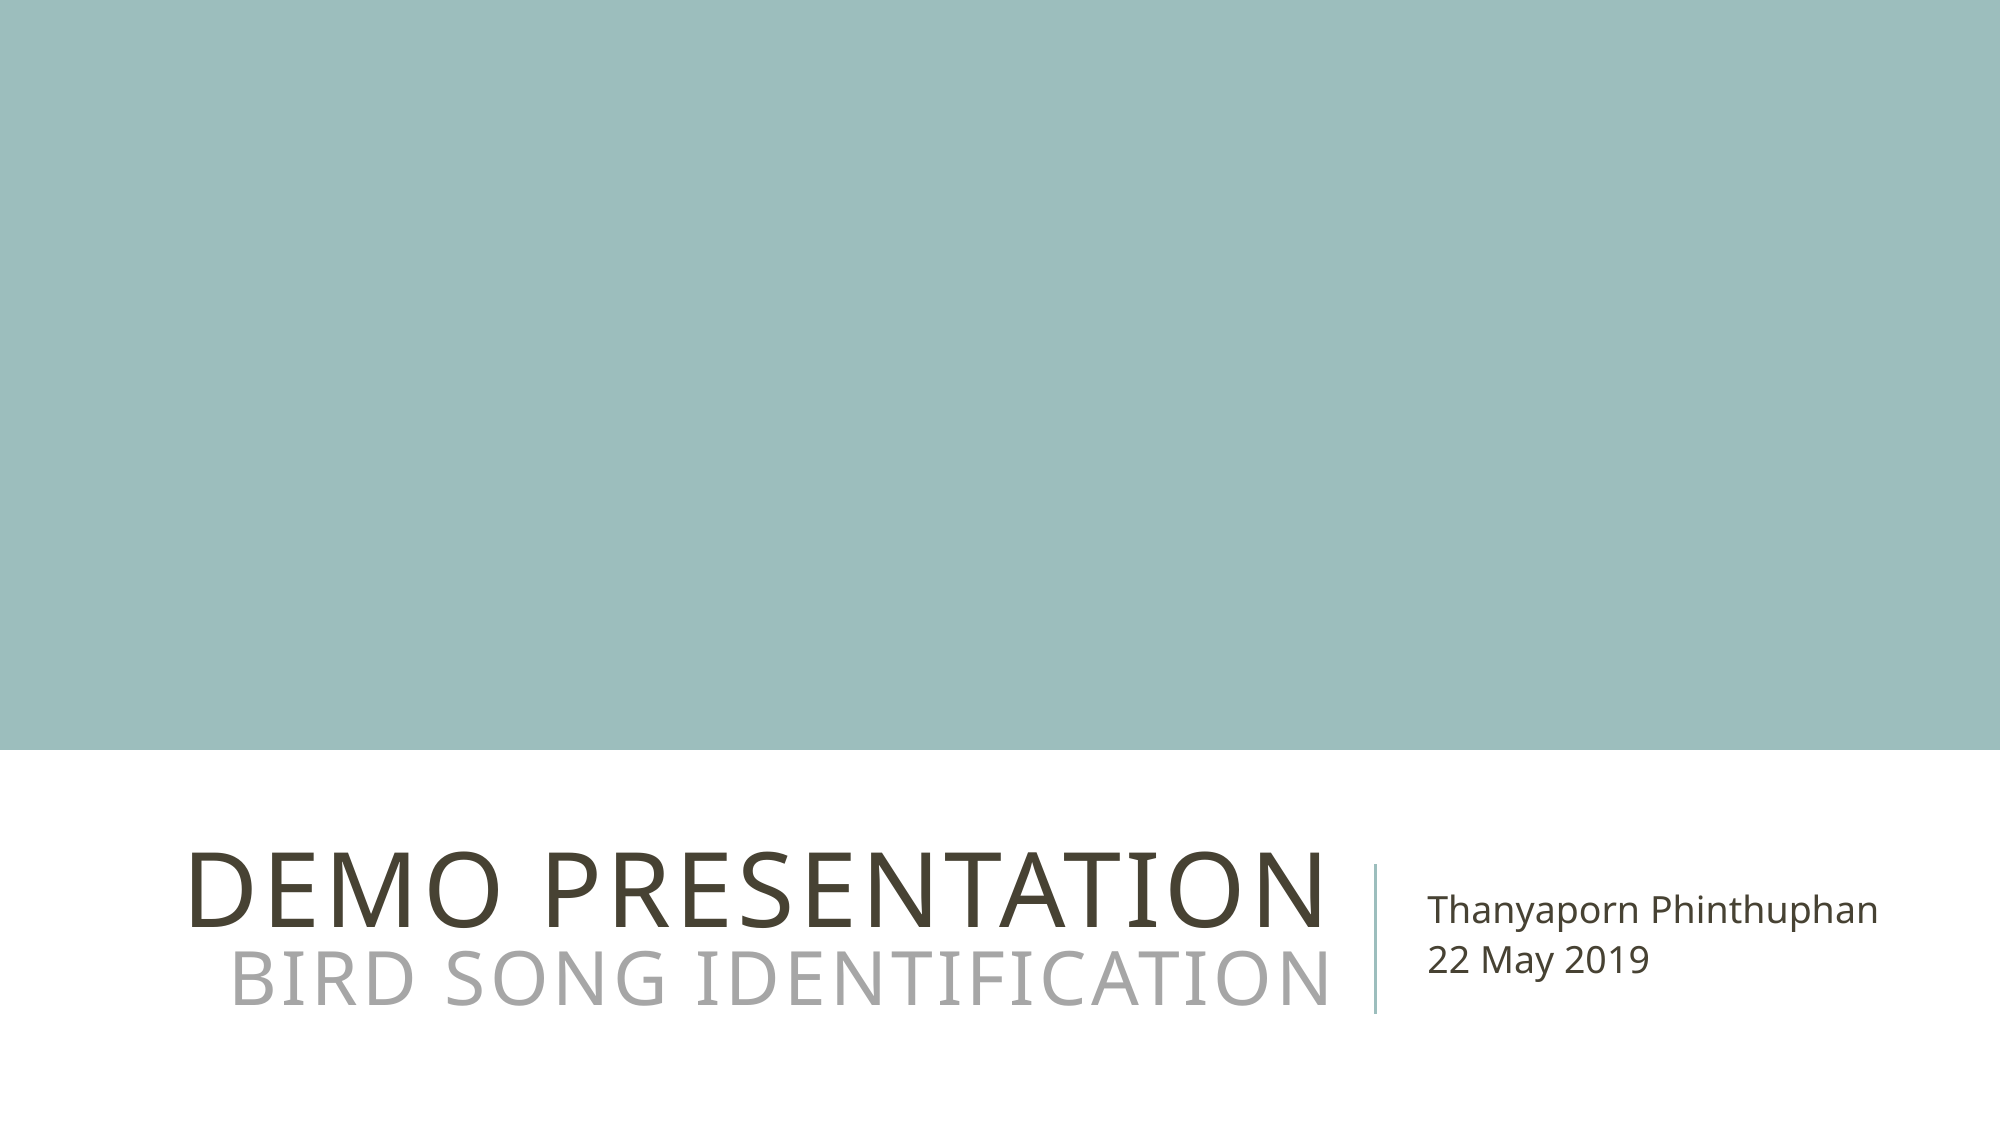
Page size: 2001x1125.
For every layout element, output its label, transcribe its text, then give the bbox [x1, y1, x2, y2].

title DEMO Presentation Bird song identification [75, 813, 1350, 1054]
subtitle Thanyaporn Phinthuphan 22 May 2019 [1412, 813, 1938, 1054]
